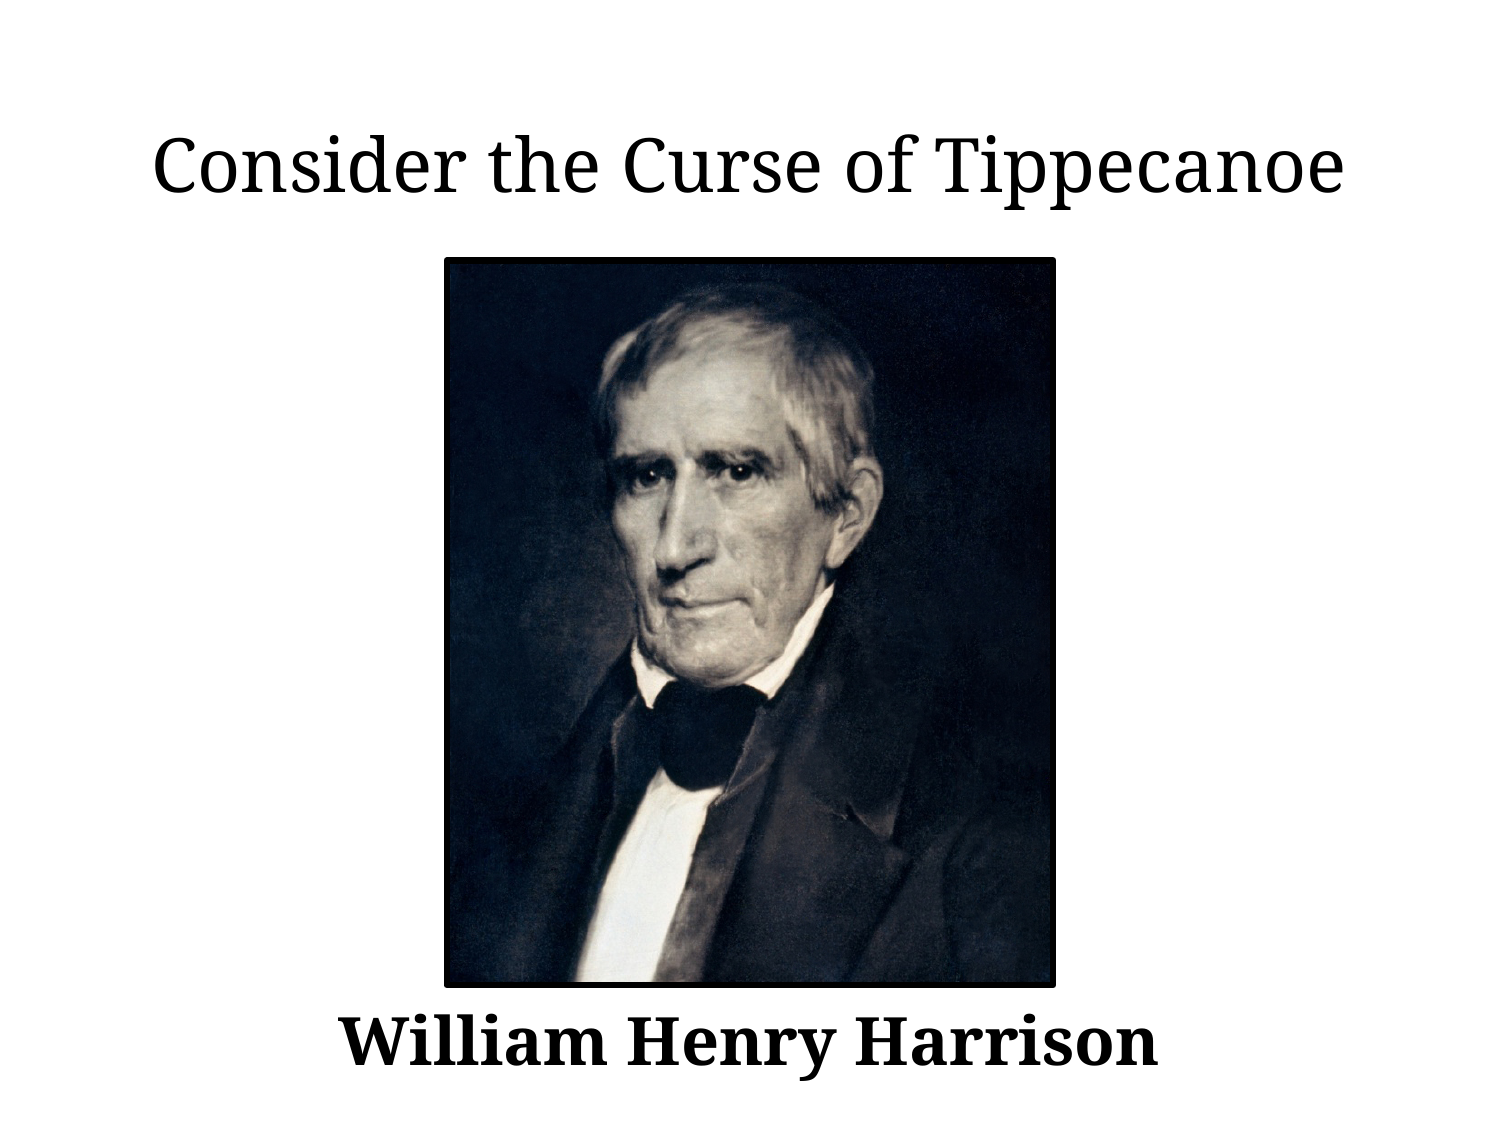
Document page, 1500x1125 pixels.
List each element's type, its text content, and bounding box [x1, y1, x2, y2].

title Consider the Curse of Tippecanoe [41, 59, 1459, 278]
text_box William Henry Harrison [111, 982, 1389, 1105]
picture [449, 263, 1051, 983]
